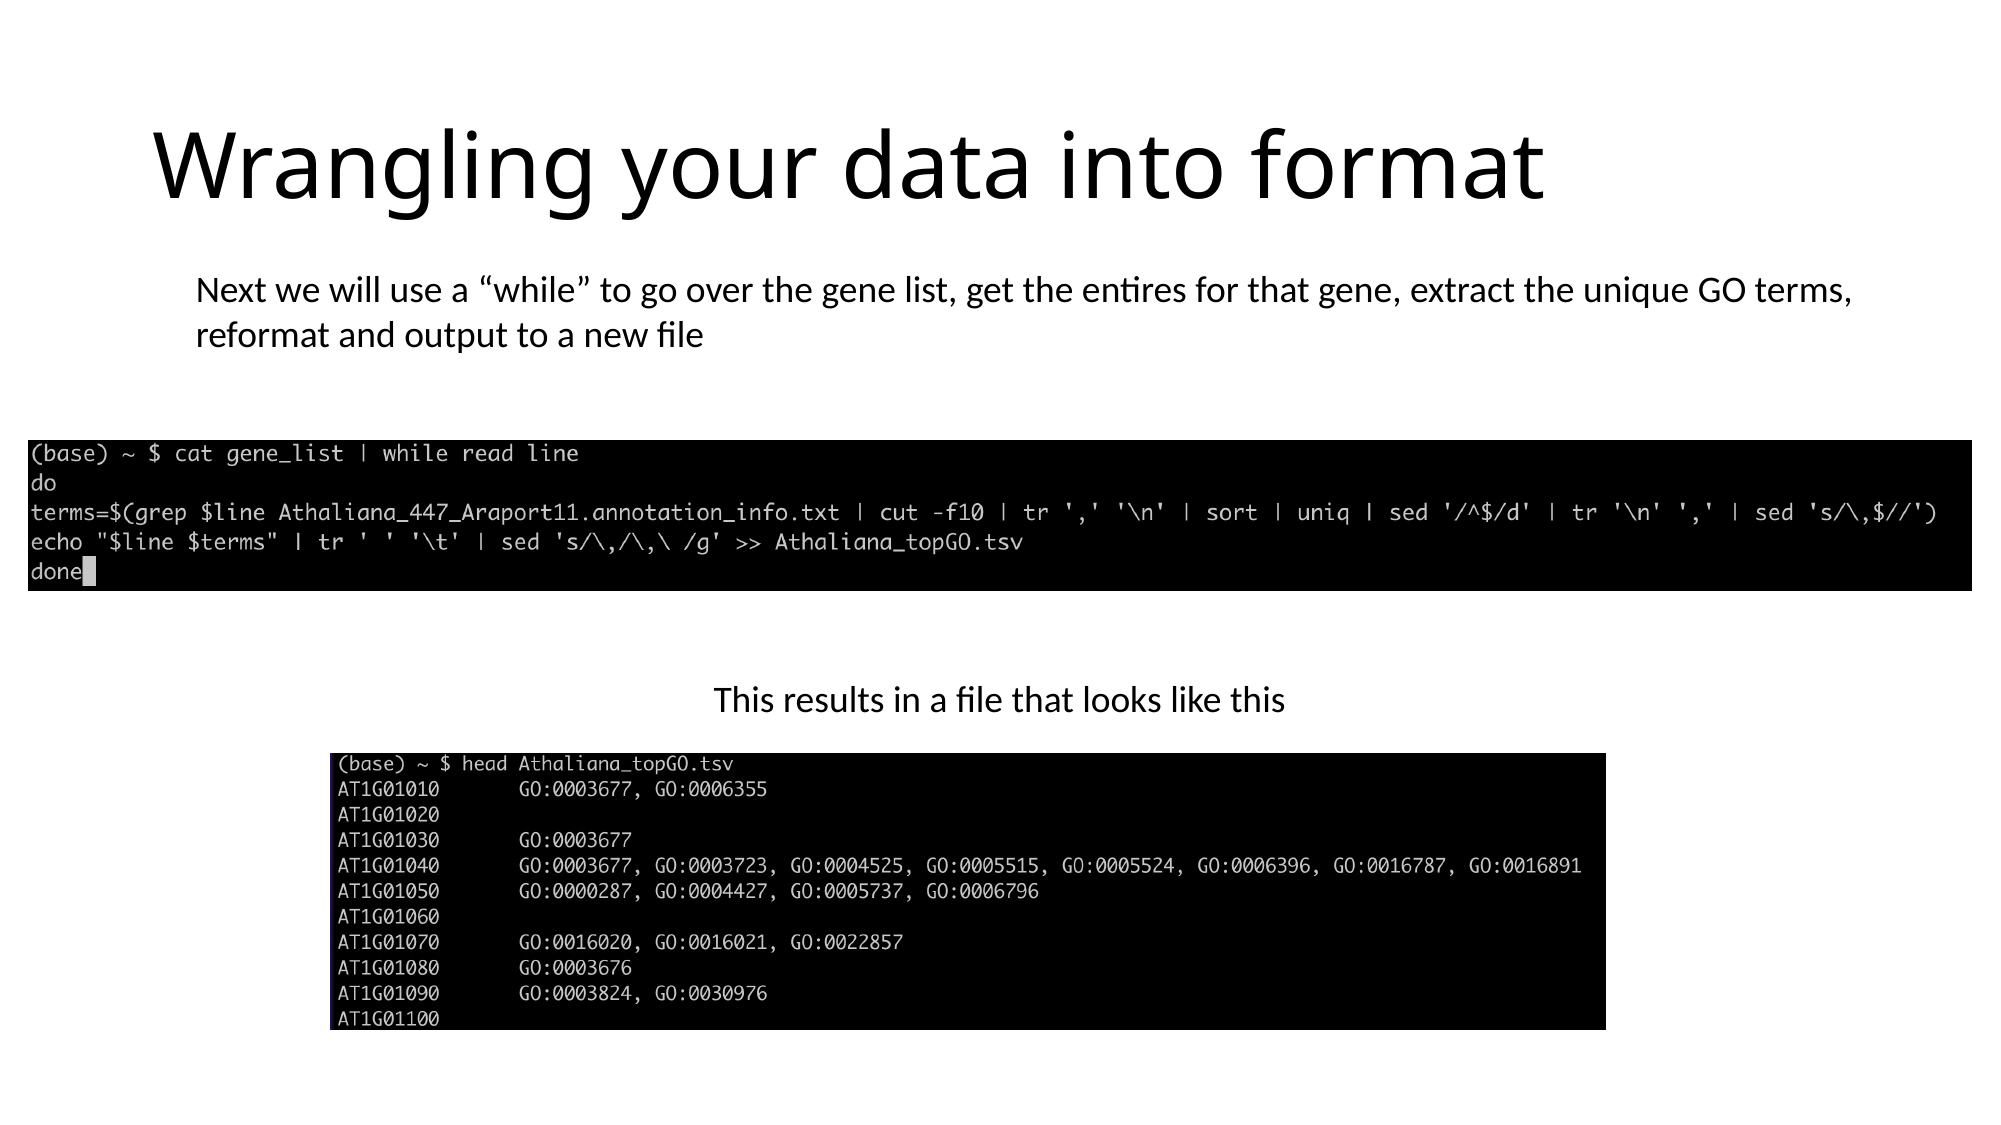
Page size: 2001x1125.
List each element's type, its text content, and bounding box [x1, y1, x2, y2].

picture [28, 440, 1972, 591]
title Wrangling your data into format [137, 59, 1863, 278]
picture [330, 753, 1606, 1030]
text_box This results in a file that looks like this [698, 667, 1302, 728]
text_box Next we will use a “while” to go over the gene list, get the entires for that gene, extract the unique GO terms, reformat and output to a new file [181, 257, 1870, 363]
